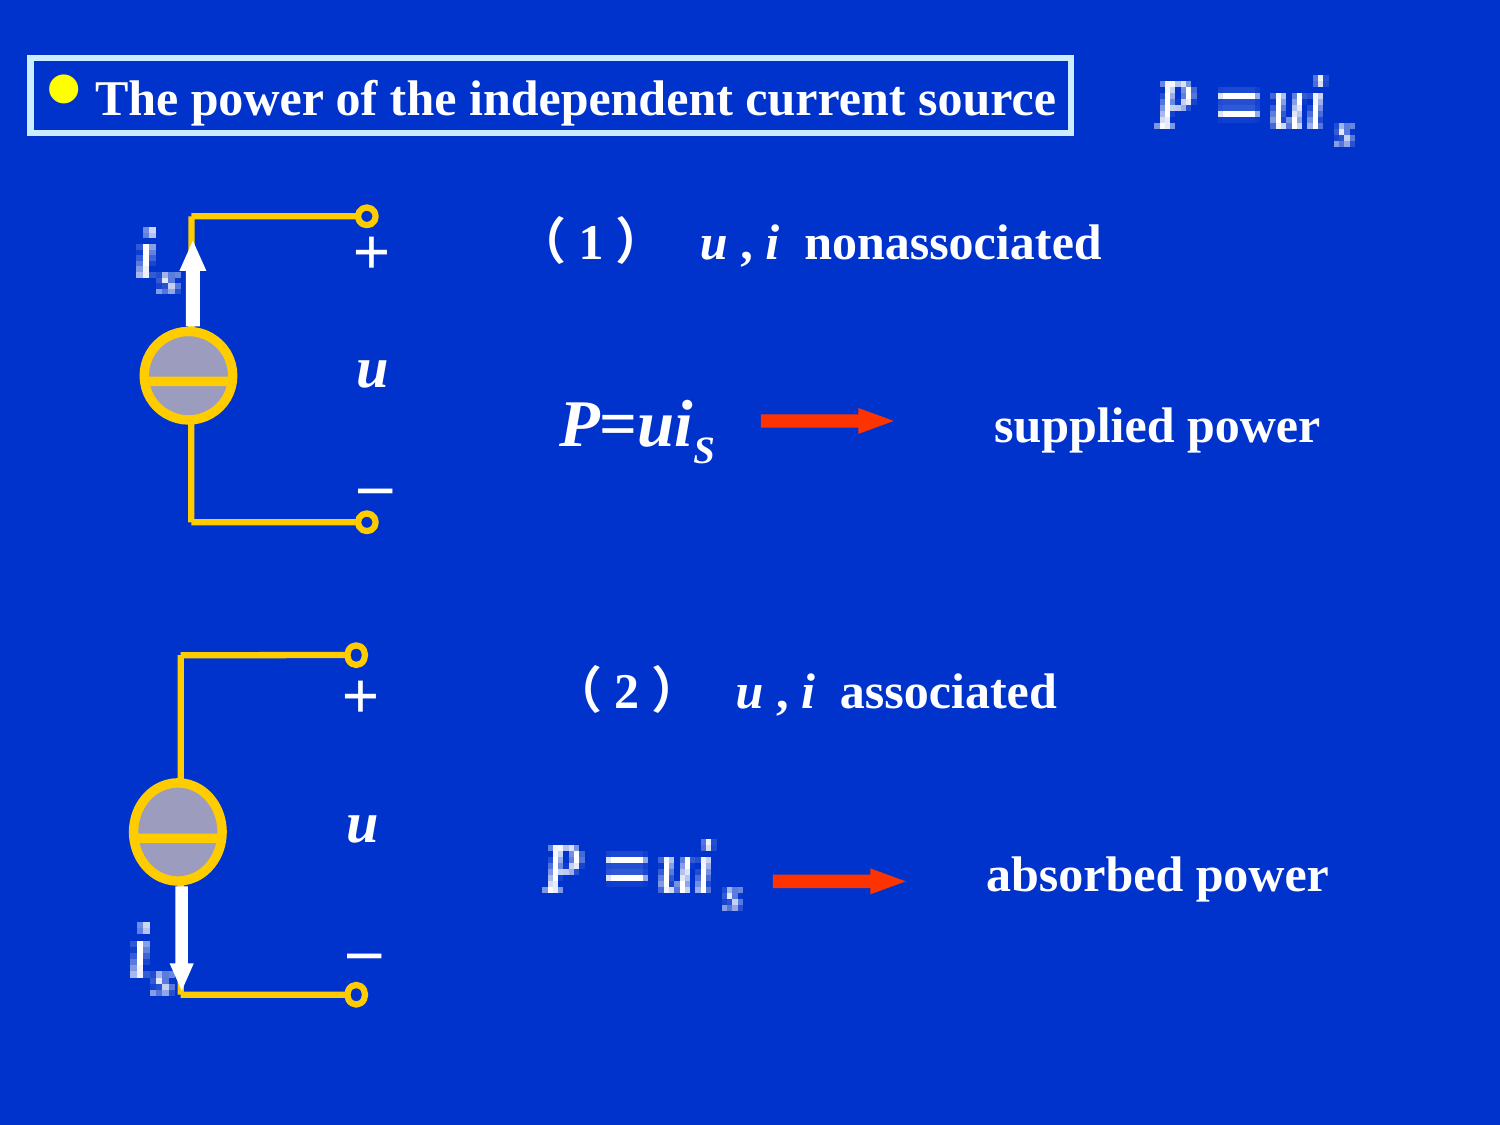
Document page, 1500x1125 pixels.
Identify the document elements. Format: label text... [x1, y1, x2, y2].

text_box absorbed power [915, 834, 1400, 909]
text_box [761, 409, 879, 433]
text_box supplied power [879, 385, 1436, 461]
text_box （1） u , i nonassociated [501, 201, 1412, 337]
text_box （2） u , i associated [537, 650, 1388, 786]
text_box The power of the independent current source [30, 57, 1072, 133]
text_box P=uiS [544, 372, 730, 479]
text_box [1139, 57, 1366, 160]
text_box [118, 644, 396, 1009]
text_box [527, 820, 754, 923]
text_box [124, 207, 407, 532]
text_box [773, 869, 904, 894]
